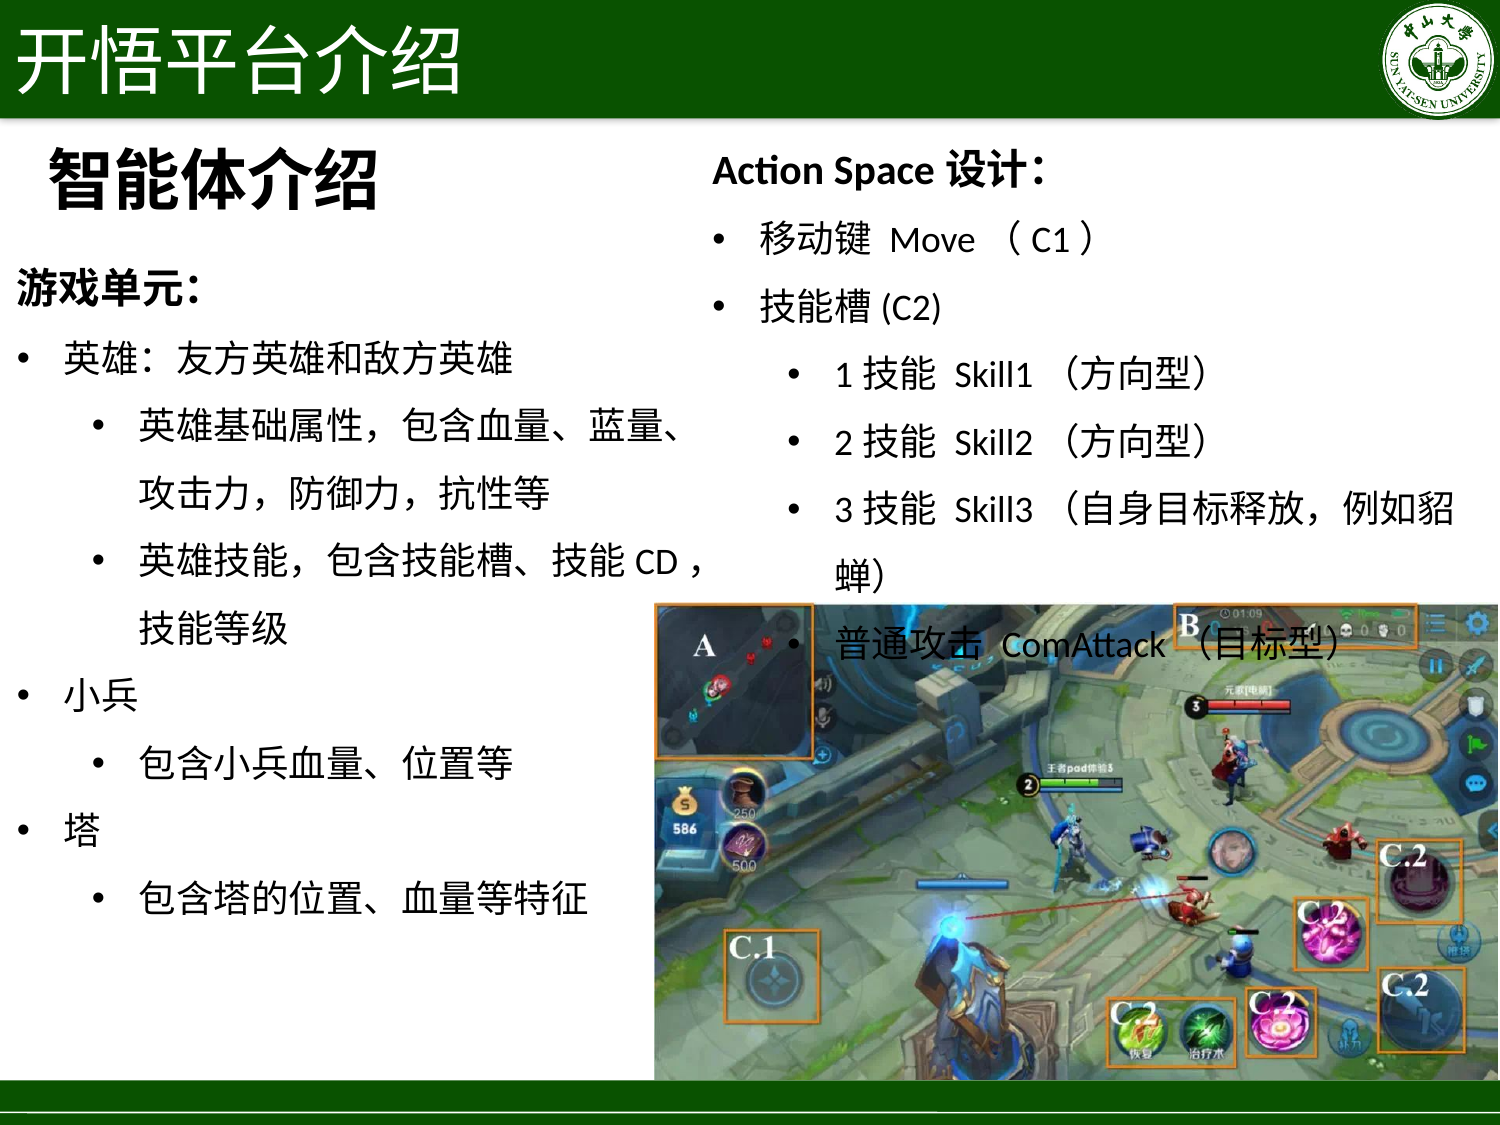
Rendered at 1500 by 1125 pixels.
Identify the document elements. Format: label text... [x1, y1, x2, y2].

picture [1378, 0, 1498, 120]
text_box 开悟平台介绍 [0, 0, 1378, 119]
picture [654, 602, 1498, 1080]
text_box 智能体介绍 [32, 130, 1438, 226]
text_box 游戏单元： 英雄：友方英雄和敌方英雄 英雄基础属性，包含血量、蓝量、攻击力，防御力，抗性等 英雄技能，包含技能槽、技能CD，技能等级 小兵 包含小兵血量、位置等 塔 包含塔的位置、血量等特征 [2, 229, 697, 995]
text_box Action Space设计： 移动键 Move（C1） 技能槽(C2) 1技能 Skill1（方向型） 2技能 Skill2（方向型） 3技能 Skill3（自身目标释放，例如貂蝉） 普通攻击 ComAttack（目标型） [697, 110, 1500, 673]
text_box [0, 1080, 1500, 1112]
text_box [0, 1113, 1500, 1125]
